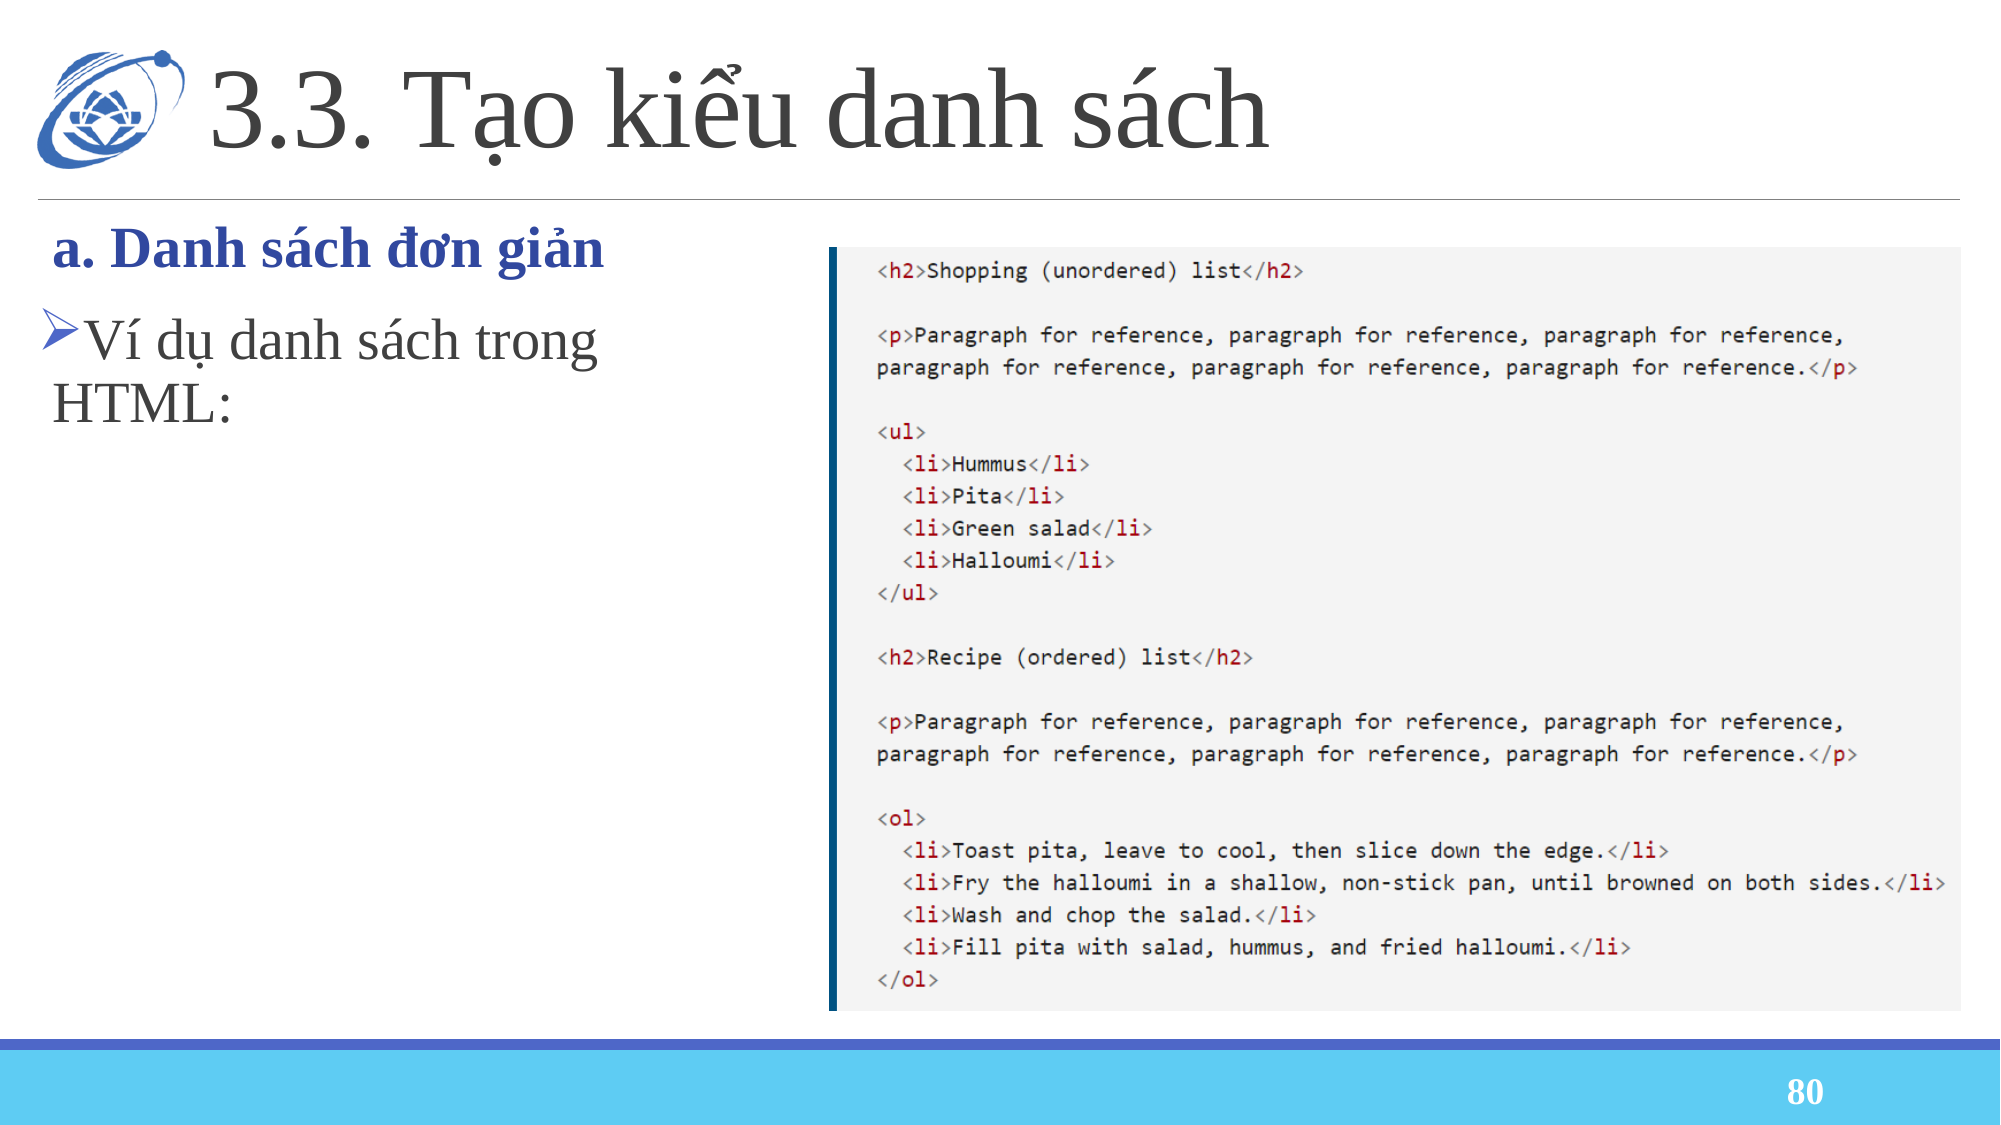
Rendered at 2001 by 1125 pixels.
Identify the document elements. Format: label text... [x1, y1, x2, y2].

title 3.3. Tạo kiểu danh sách [193, 47, 1961, 192]
picture [828, 246, 1961, 1011]
slide_number 80 [1624, 1059, 1840, 1120]
list a. Danh sách đơn giản Ví dụ danh sách trong HTML: [37, 209, 790, 1011]
picture [37, 34, 185, 183]
